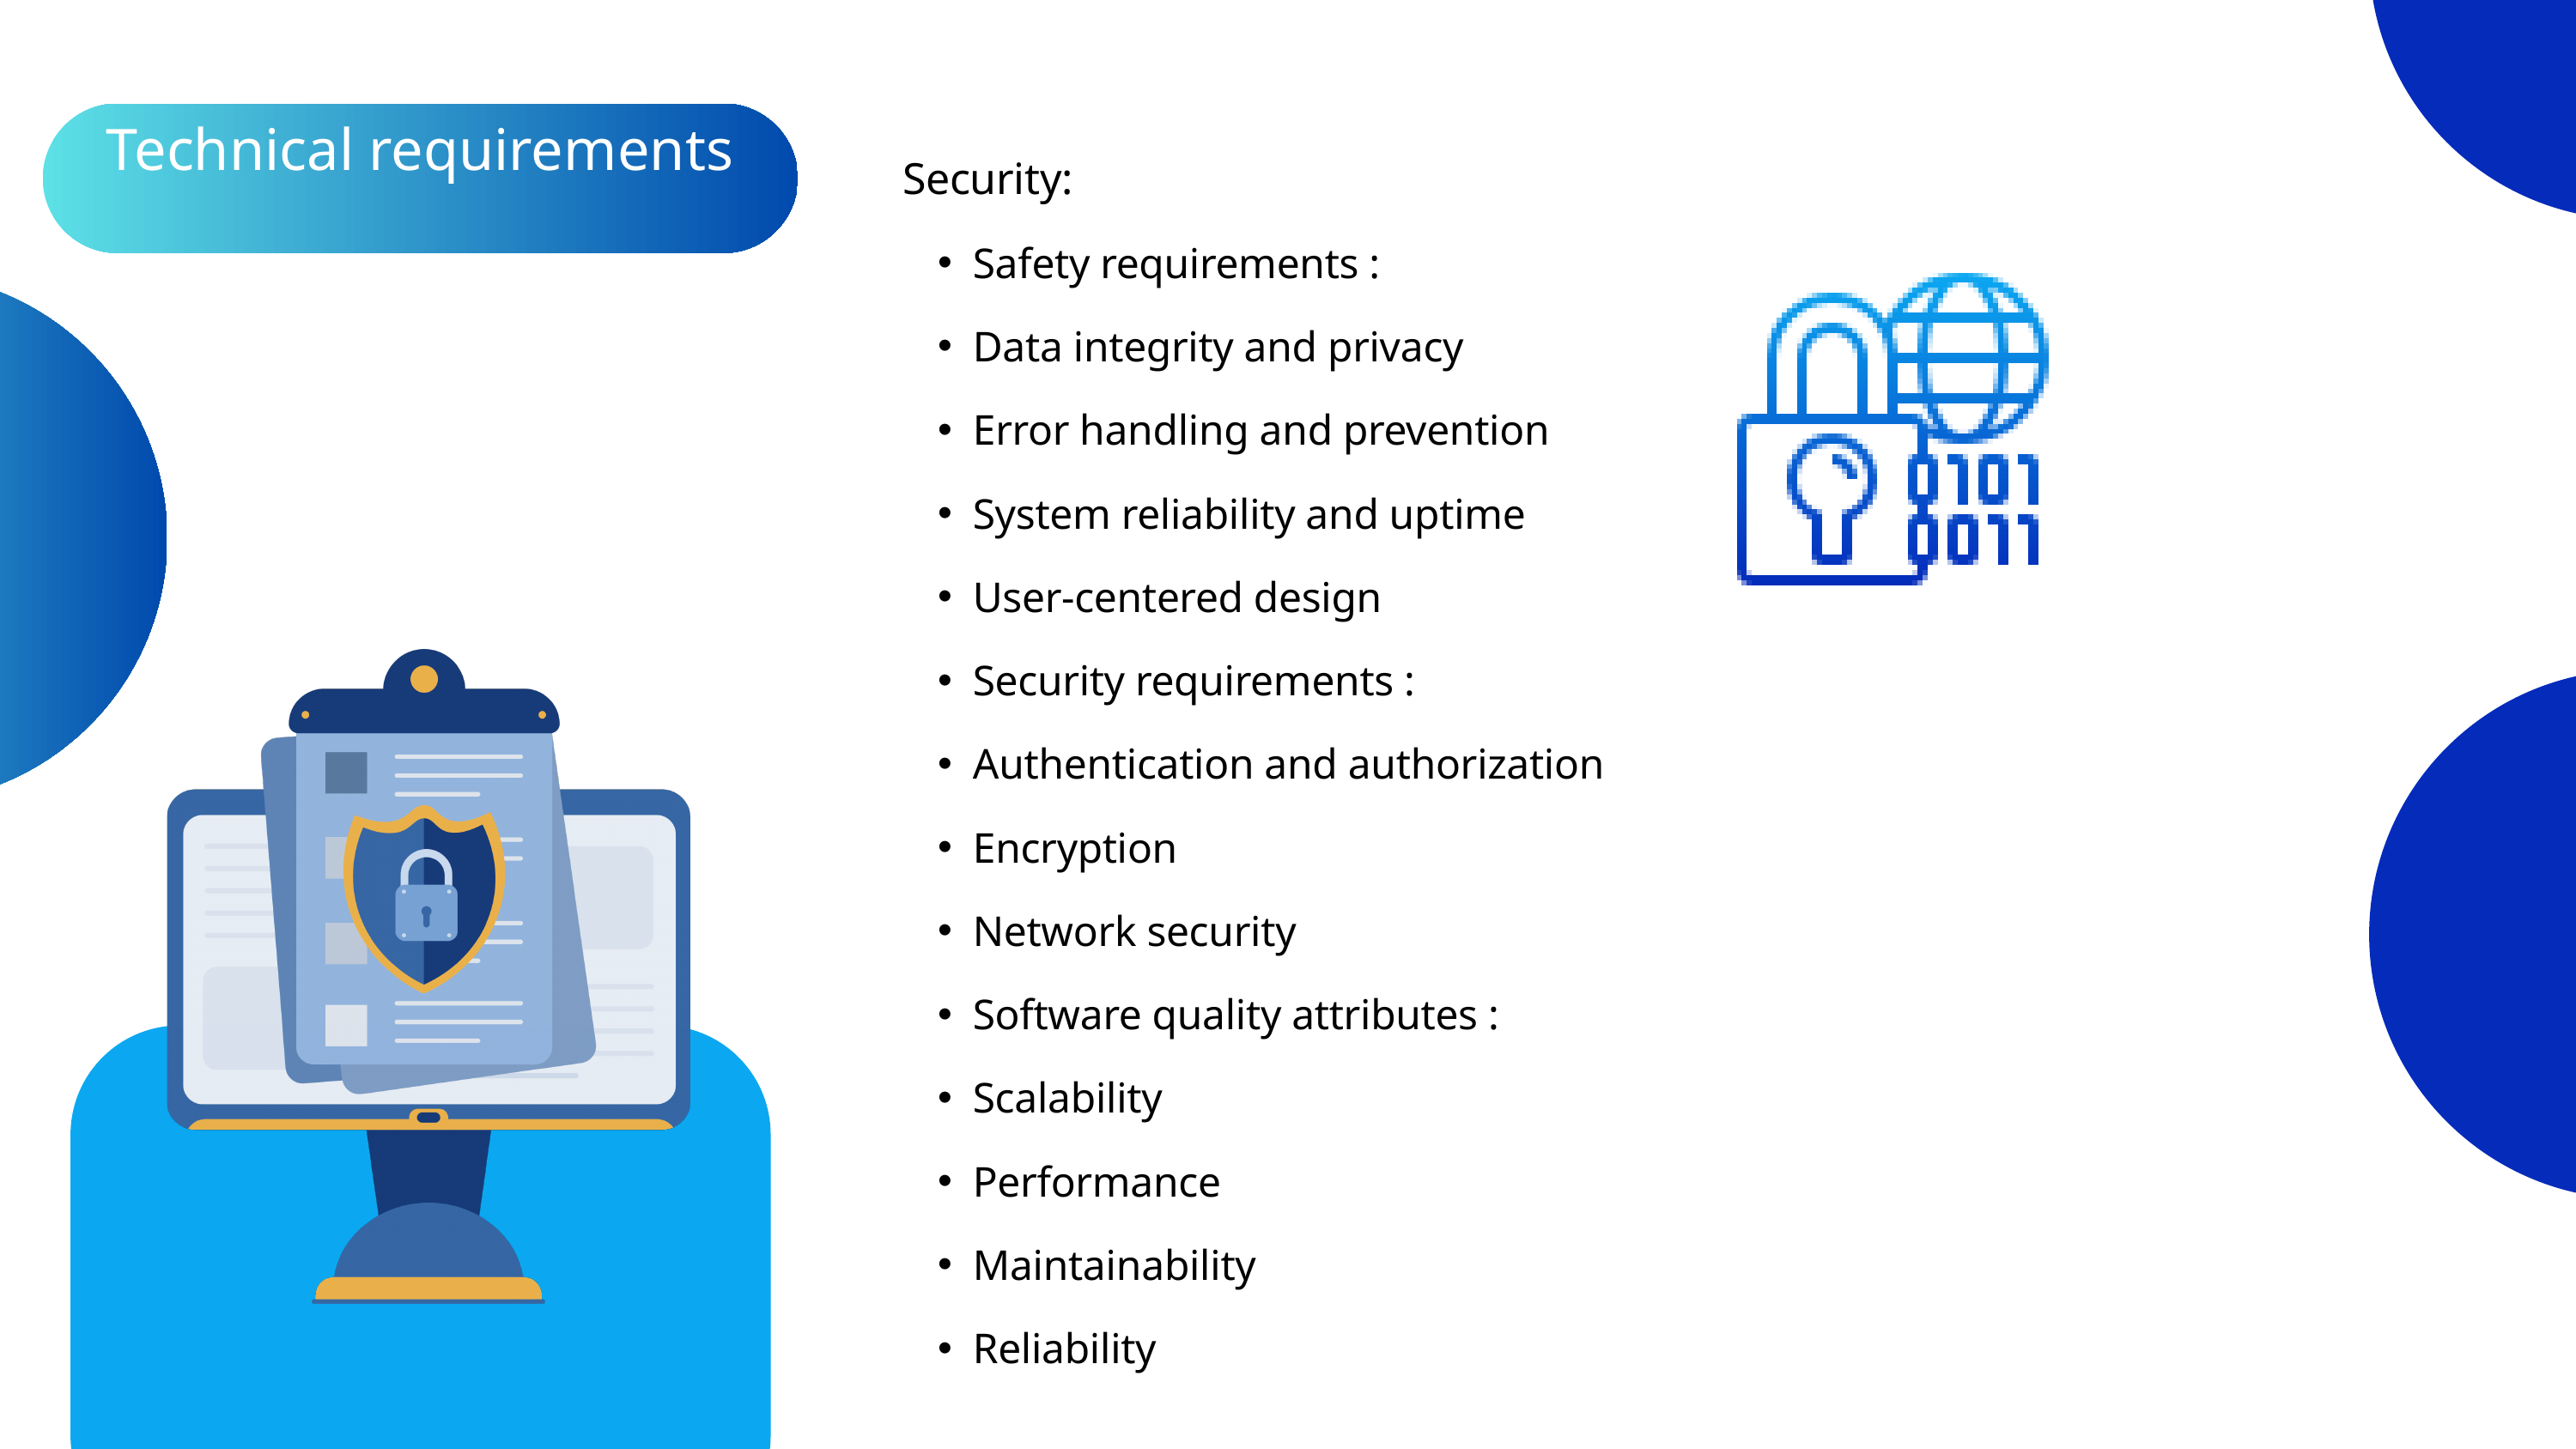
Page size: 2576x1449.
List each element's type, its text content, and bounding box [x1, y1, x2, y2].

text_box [0, 273, 167, 803]
text_box [1737, 273, 2049, 585]
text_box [70, 1025, 771, 1449]
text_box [2368, 670, 2576, 1199]
text_box [167, 649, 690, 1023]
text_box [2368, 0, 2576, 221]
text_box Security: Safety requirements : Data integrity and privacy Error handling and prevention System reliability and uptime User-centered design Security requirements : Authentication and authorization Encryption Network security Software quality attributes : Scalability Performance Maintainability Reliability [902, 0, 2345, 1449]
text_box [42, 103, 799, 253]
